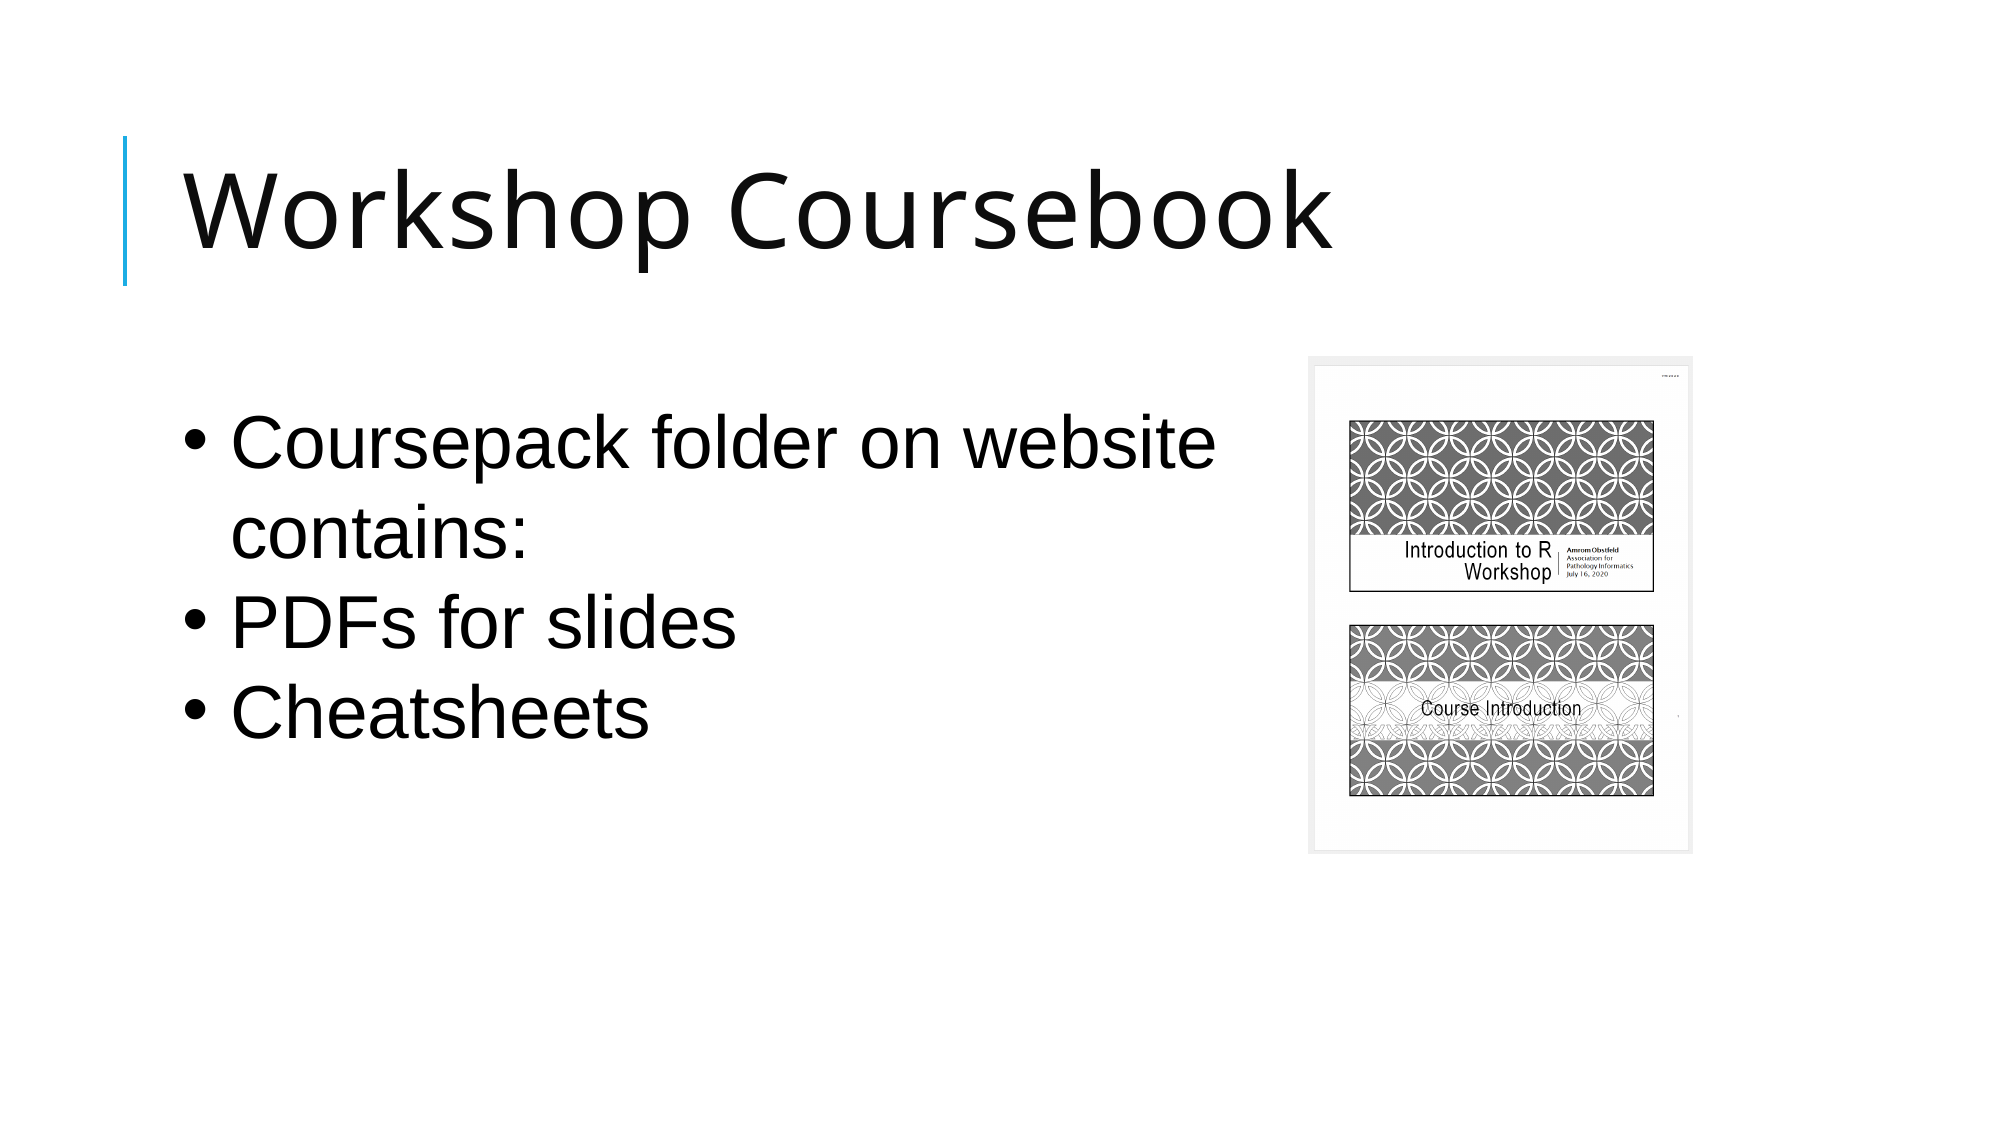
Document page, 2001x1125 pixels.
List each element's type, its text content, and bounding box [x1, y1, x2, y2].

text_box Coursepack folder on website contains: PDFs for slides Cheatsheets [168, 386, 1292, 761]
title Workshop Coursebook [168, 96, 1763, 342]
picture [1308, 356, 1693, 854]
